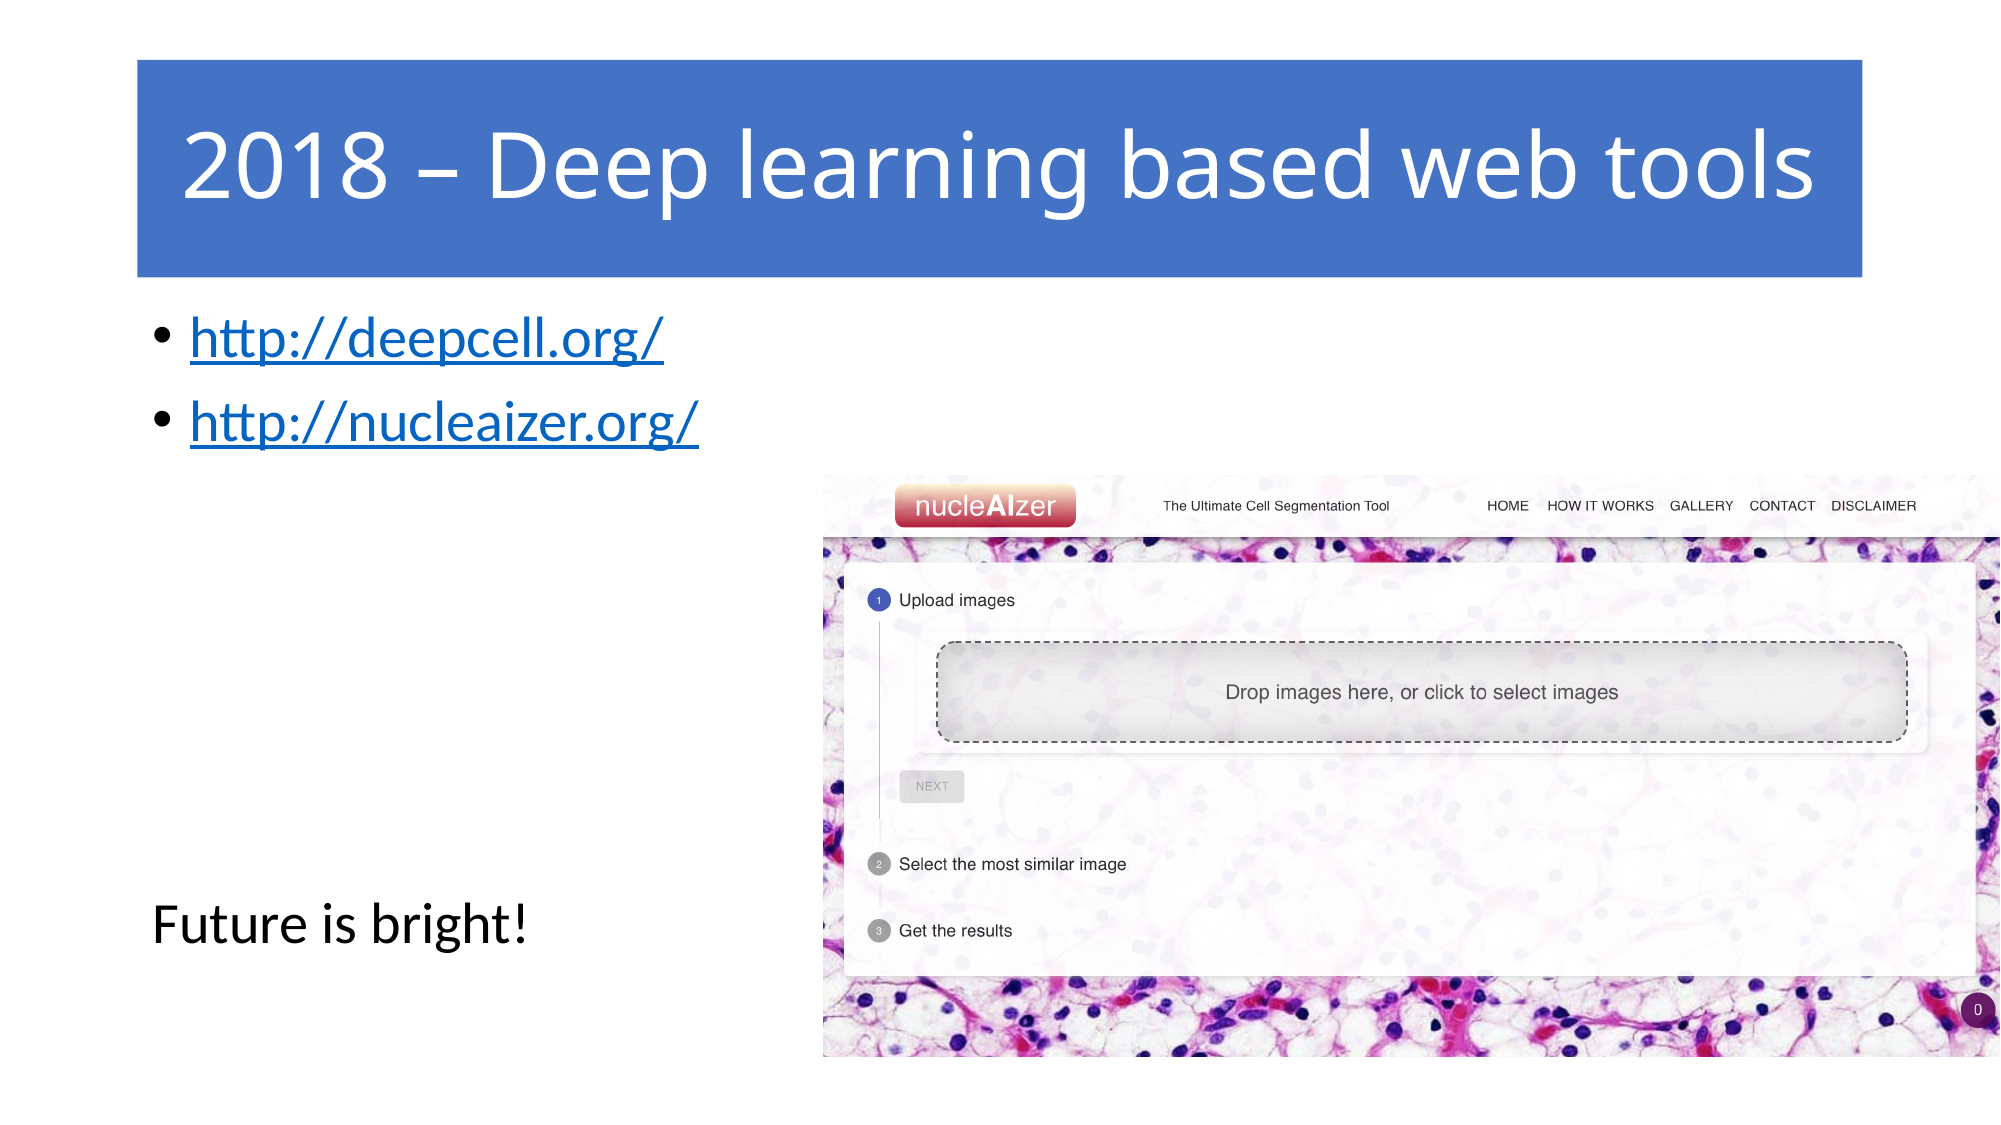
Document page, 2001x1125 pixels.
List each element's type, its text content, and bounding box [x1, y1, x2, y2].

title 2018 – Deep learning based web tools [137, 59, 1863, 278]
picture [823, 475, 2000, 1057]
list http://deepcell.org/ http://nucleaizer.org/ Future is bright! [137, 299, 1863, 1014]
